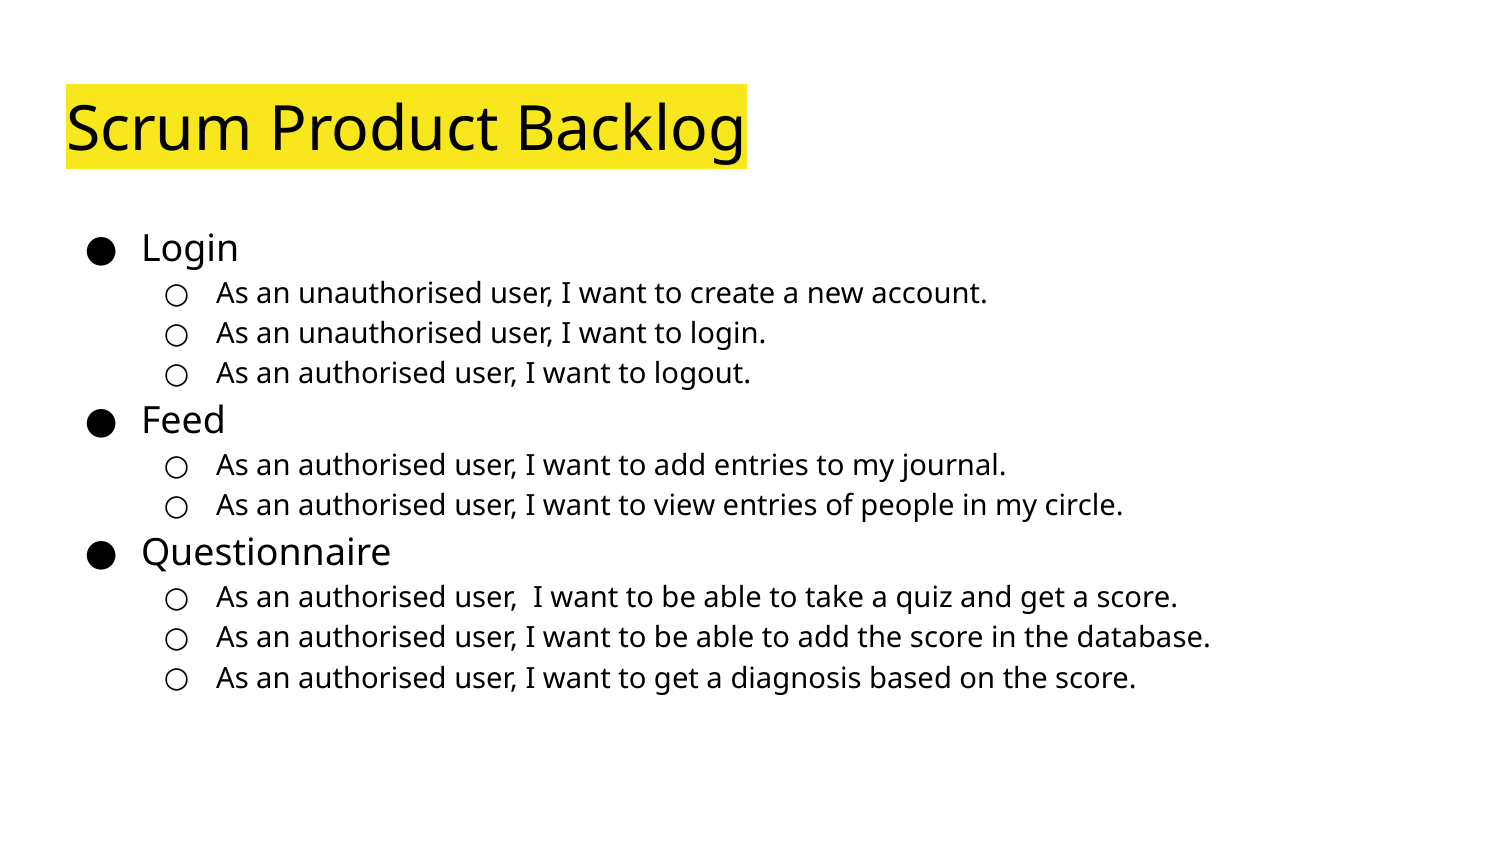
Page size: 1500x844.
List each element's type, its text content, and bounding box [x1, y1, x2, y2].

title Scrum Product Backlog [51, 72, 1449, 167]
list Login As an unauthorised user, I want to create a new account. As an unauthorised user, I want to login. As an authorised user, I want to logout. Feed As an authorised user, I want to add entries to my journal. As an authorised user, I want to view entries of people in my circle. Questionnaire As an authorised user, I want to be able to take a quiz and get a score. As an authorised user, I want to be able to add the score in the database. As an authorised user, I want to get a diagnosis based on the score. [51, 202, 1449, 750]
